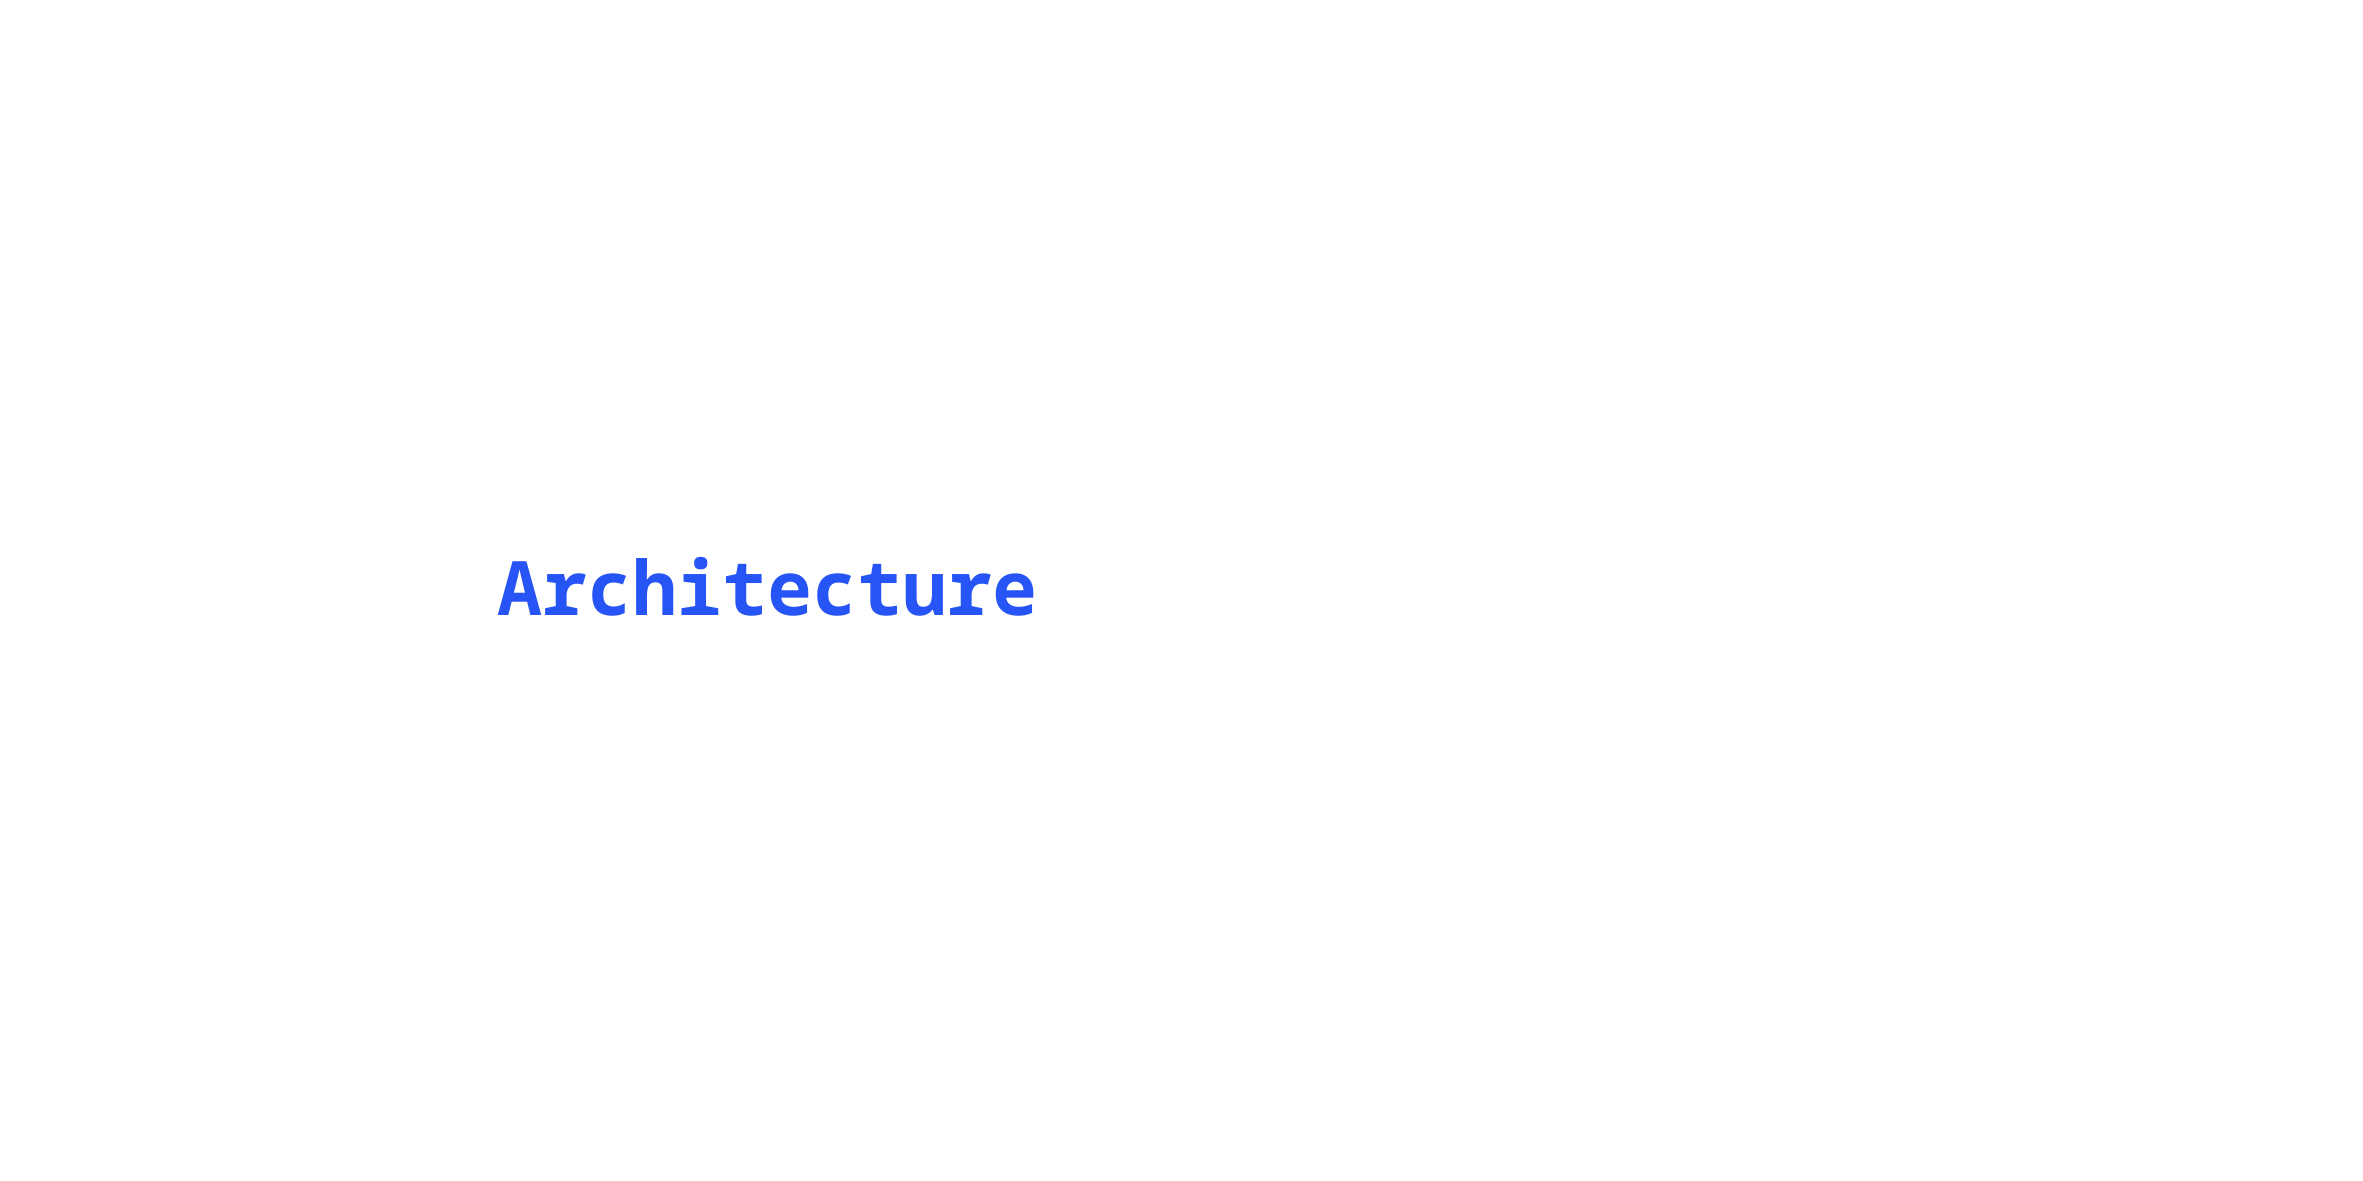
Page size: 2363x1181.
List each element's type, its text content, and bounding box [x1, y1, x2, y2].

title Architecture [482, 525, 1880, 620]
